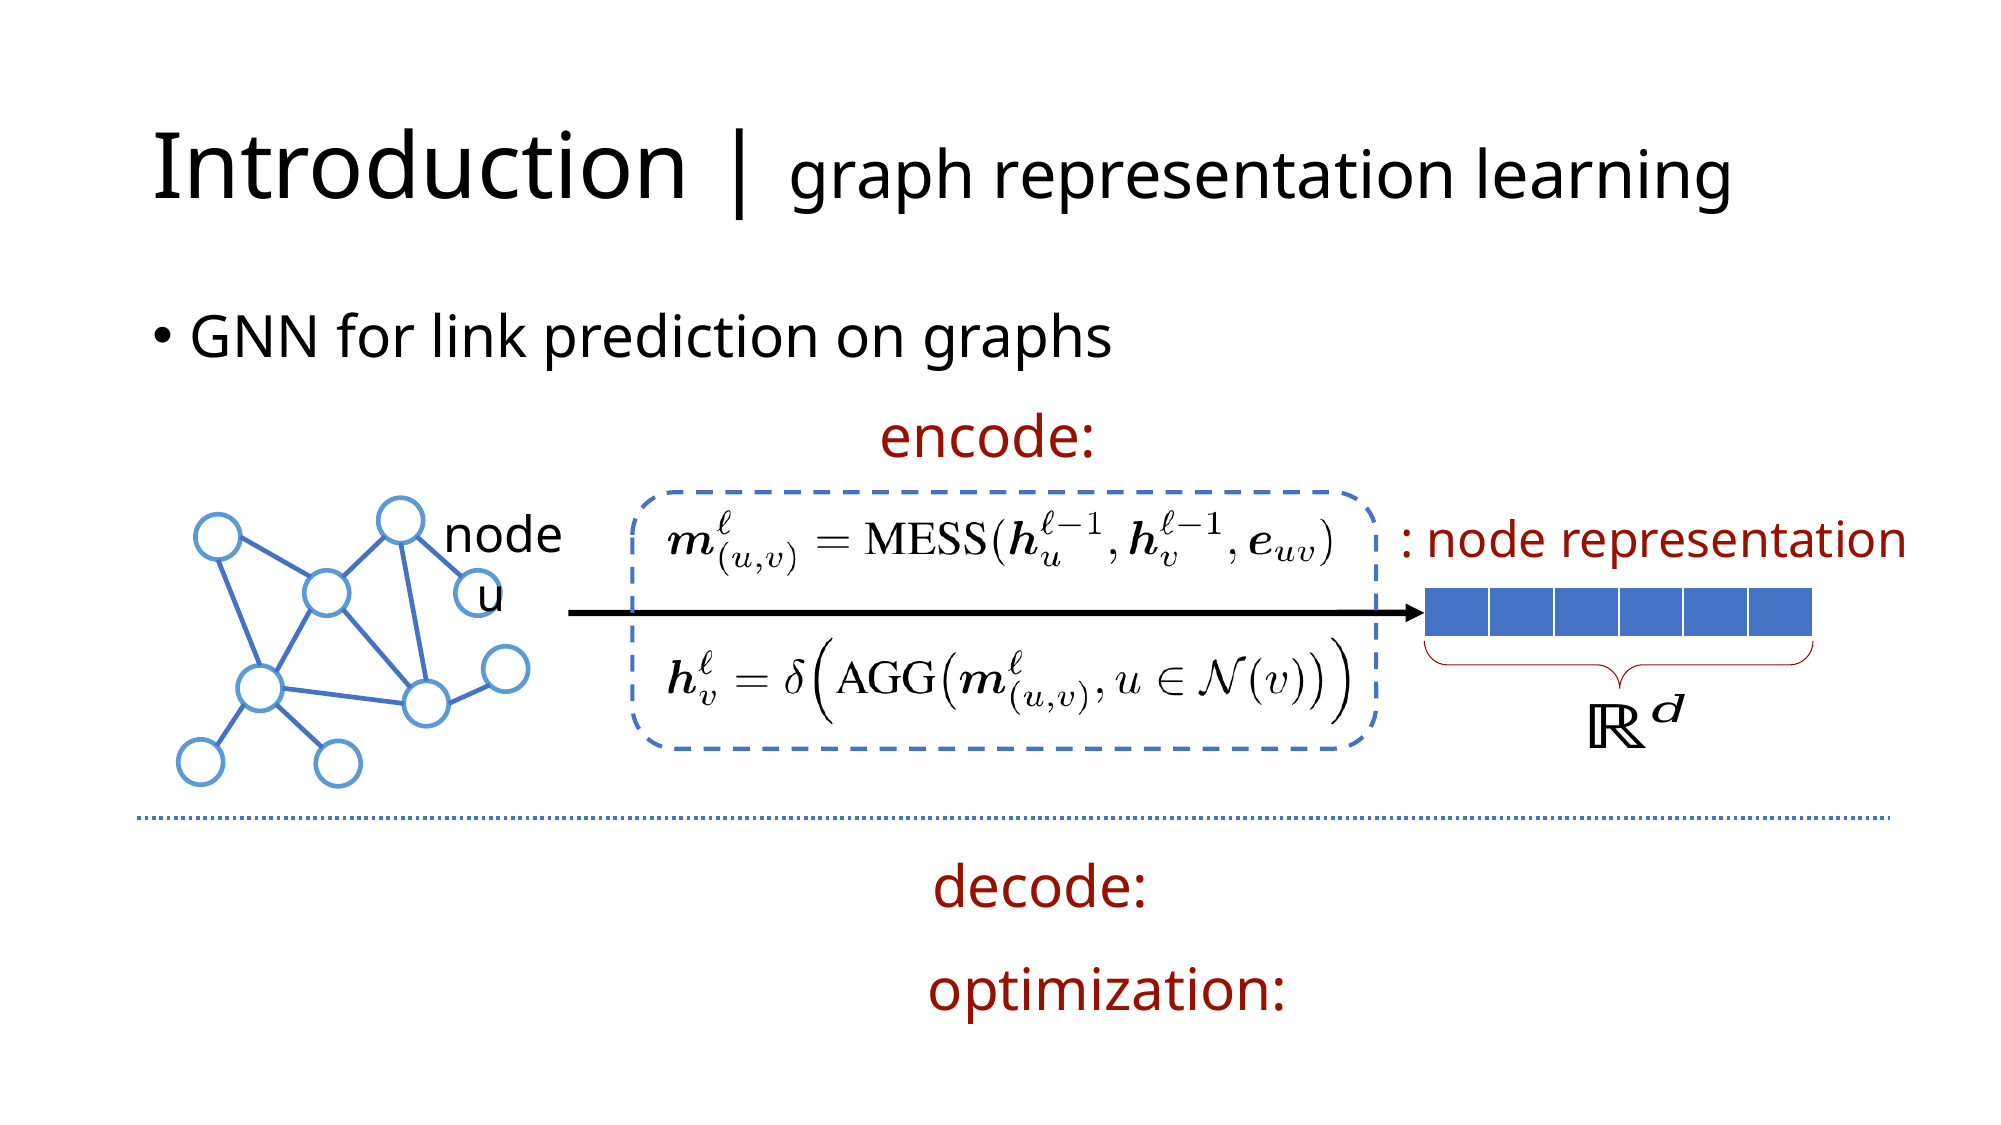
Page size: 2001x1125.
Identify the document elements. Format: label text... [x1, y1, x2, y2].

table_header [1555, 588, 1618, 636]
text_box [377, 496, 425, 544]
picture [655, 485, 1336, 599]
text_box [282, 688, 404, 704]
text_box [631, 613, 1378, 734]
text_box u [454, 569, 502, 617]
text_box [314, 739, 362, 788]
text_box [416, 536, 462, 577]
picture [641, 624, 1369, 738]
title Introduction | graph representation learning [137, 59, 1863, 278]
text_box node [428, 495, 579, 571]
text_box [646, 738, 1364, 750]
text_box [400, 543, 427, 681]
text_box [240, 536, 311, 577]
table_header [1684, 588, 1747, 636]
text_box [177, 738, 225, 786]
text_box [303, 569, 351, 617]
table_header [1620, 588, 1682, 636]
text_box [1423, 640, 1814, 689]
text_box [275, 704, 323, 748]
text_box [631, 491, 1378, 612]
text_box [216, 704, 245, 746]
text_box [275, 609, 311, 673]
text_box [448, 684, 490, 704]
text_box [342, 536, 385, 577]
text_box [342, 609, 411, 688]
text_box [194, 513, 242, 561]
text_box [482, 645, 530, 693]
table_header [1490, 588, 1553, 636]
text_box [217, 559, 261, 666]
table_header [1749, 588, 1812, 636]
text_box [236, 664, 284, 712]
table_header [1425, 588, 1488, 636]
text_box [402, 679, 450, 728]
list GNN for link prediction on graphs [137, 299, 1863, 434]
